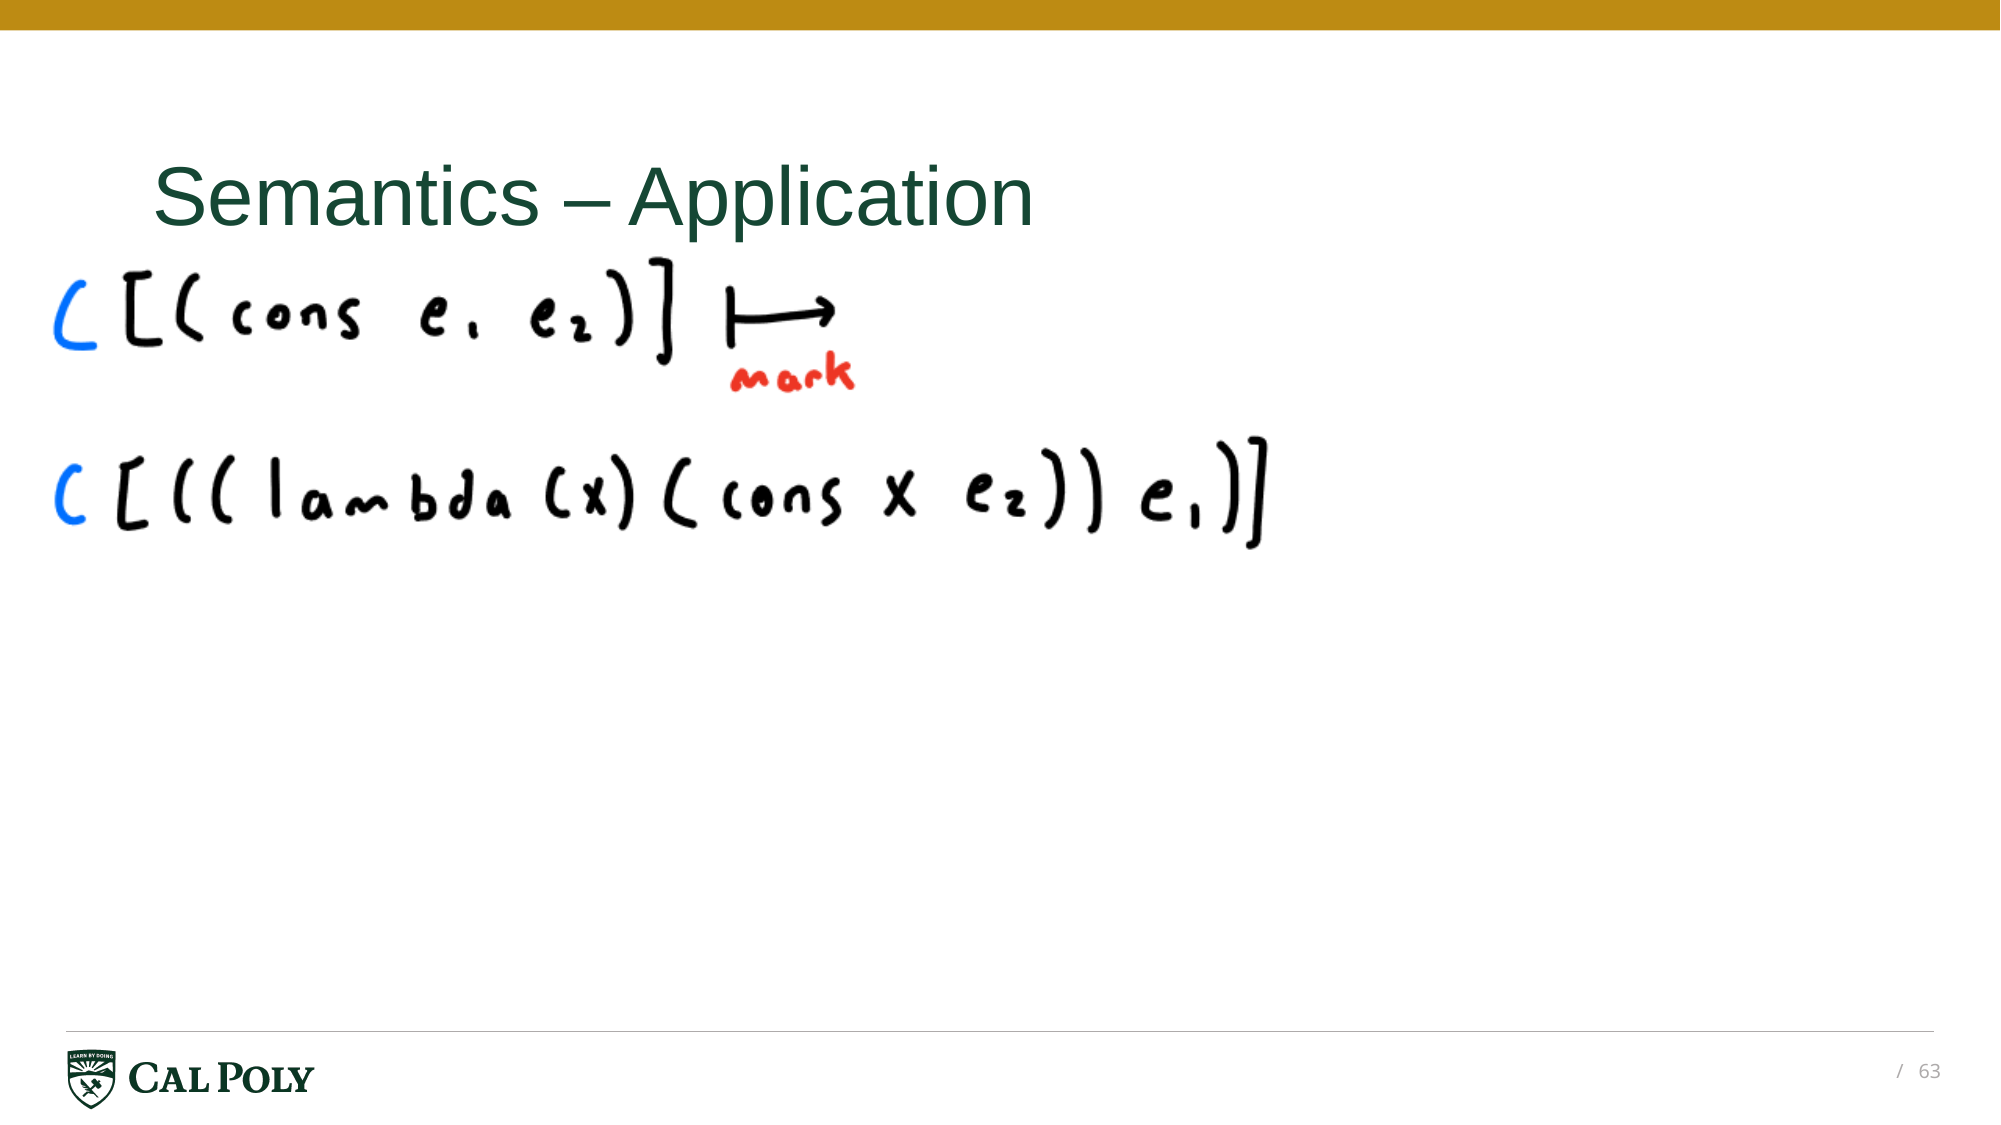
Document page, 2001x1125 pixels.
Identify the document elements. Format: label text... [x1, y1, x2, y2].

picture [44, 249, 1309, 575]
title Semantics – Application [137, 147, 1888, 250]
slide_number / 63 [1866, 1041, 1956, 1102]
picture [43, 1025, 338, 1125]
